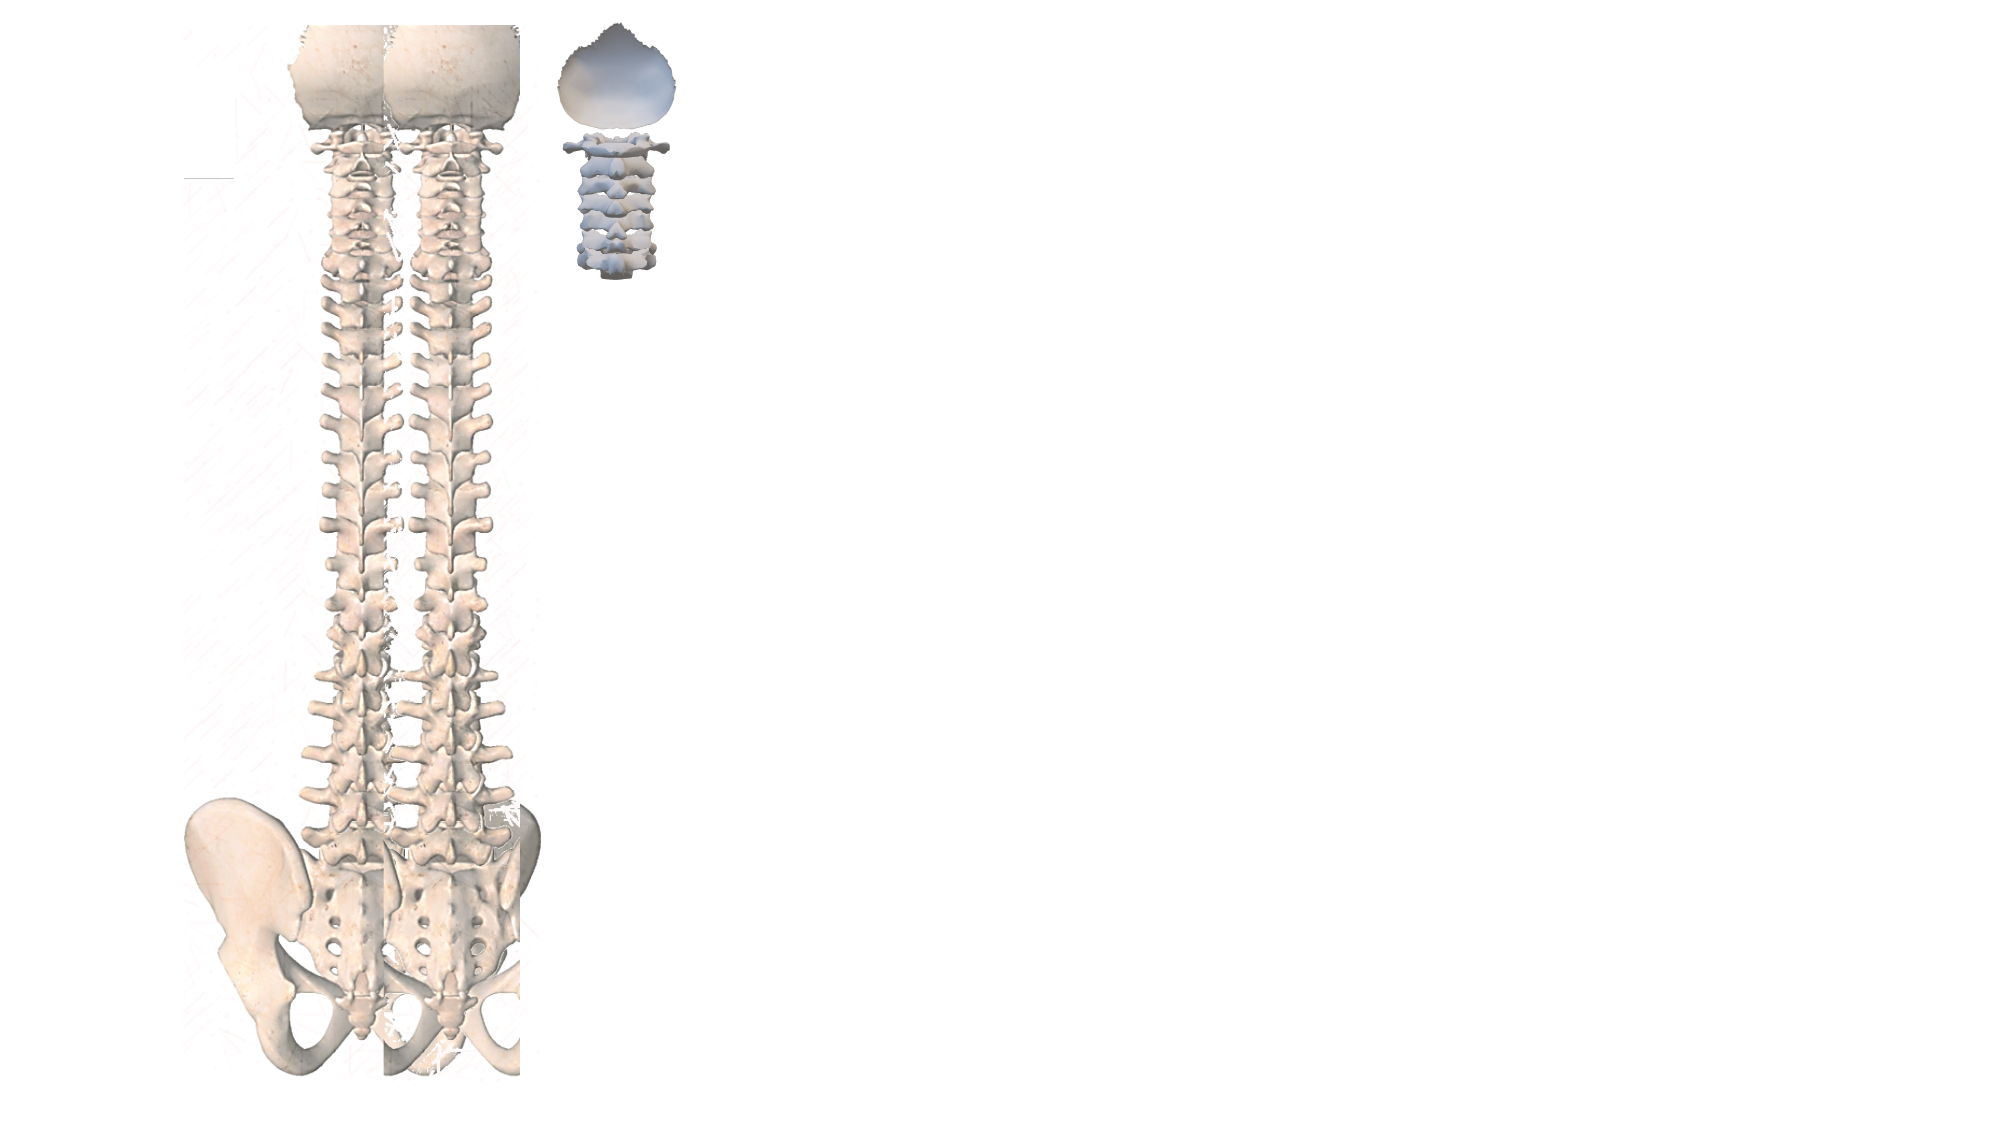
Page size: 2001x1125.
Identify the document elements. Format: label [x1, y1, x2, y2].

picture [557, 22, 677, 282]
picture [183, 25, 542, 1081]
